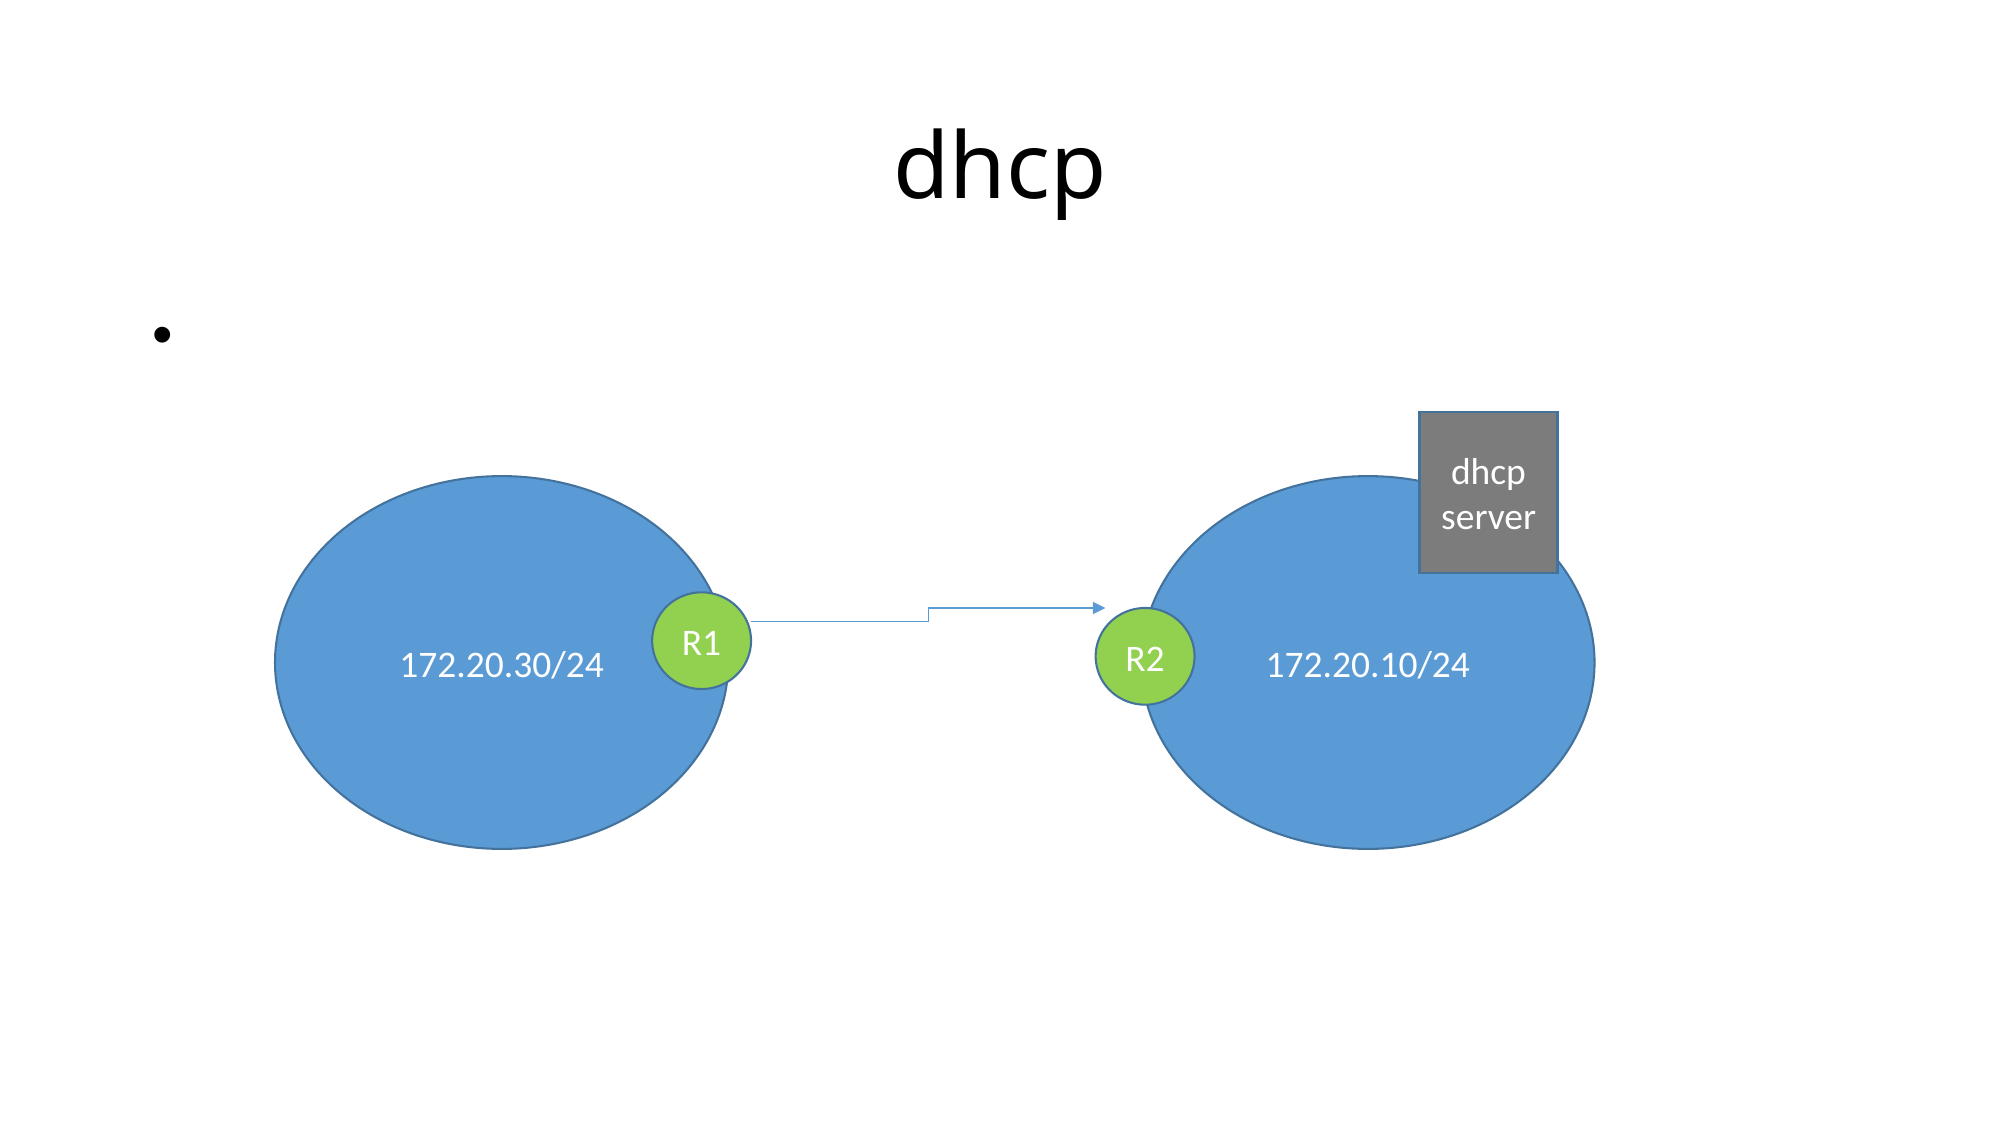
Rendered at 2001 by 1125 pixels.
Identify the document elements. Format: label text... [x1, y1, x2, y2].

text_box 172.20.10/24 [1146, 475, 1596, 850]
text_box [750, 607, 1106, 622]
text_box R1 [651, 591, 753, 691]
text_box dhcp server [1418, 411, 1559, 574]
text_box R2 [1094, 606, 1196, 706]
title dhcp [137, 59, 1863, 278]
text_box 172.20.30/24 [273, 475, 728, 850]
list [137, 299, 1863, 1014]
